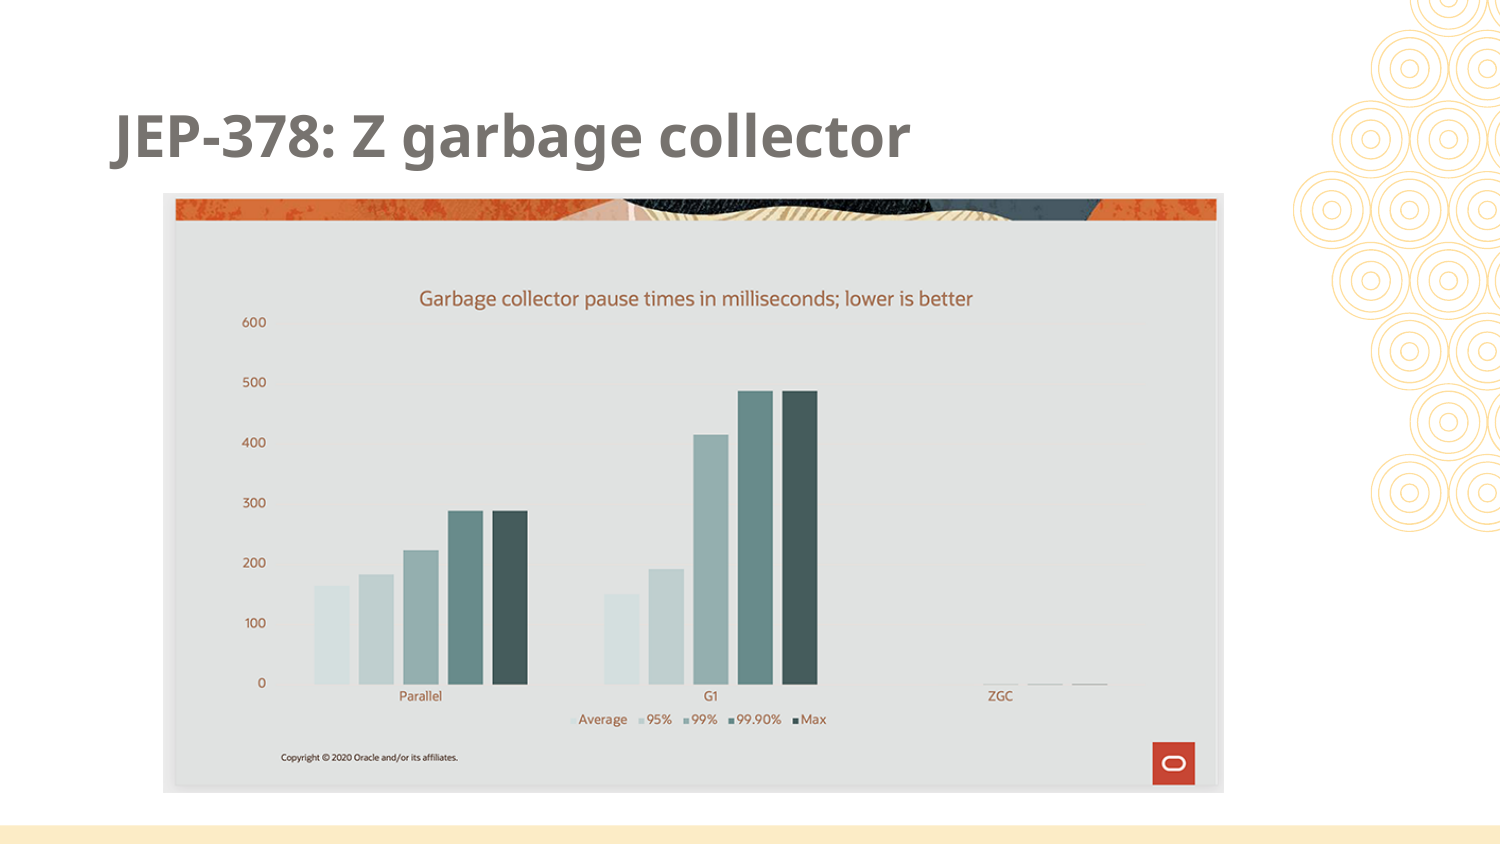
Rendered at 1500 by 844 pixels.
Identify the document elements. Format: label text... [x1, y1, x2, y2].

picture [163, 193, 1224, 793]
title JEP-378: Z garbage collector [99, 90, 1363, 178]
